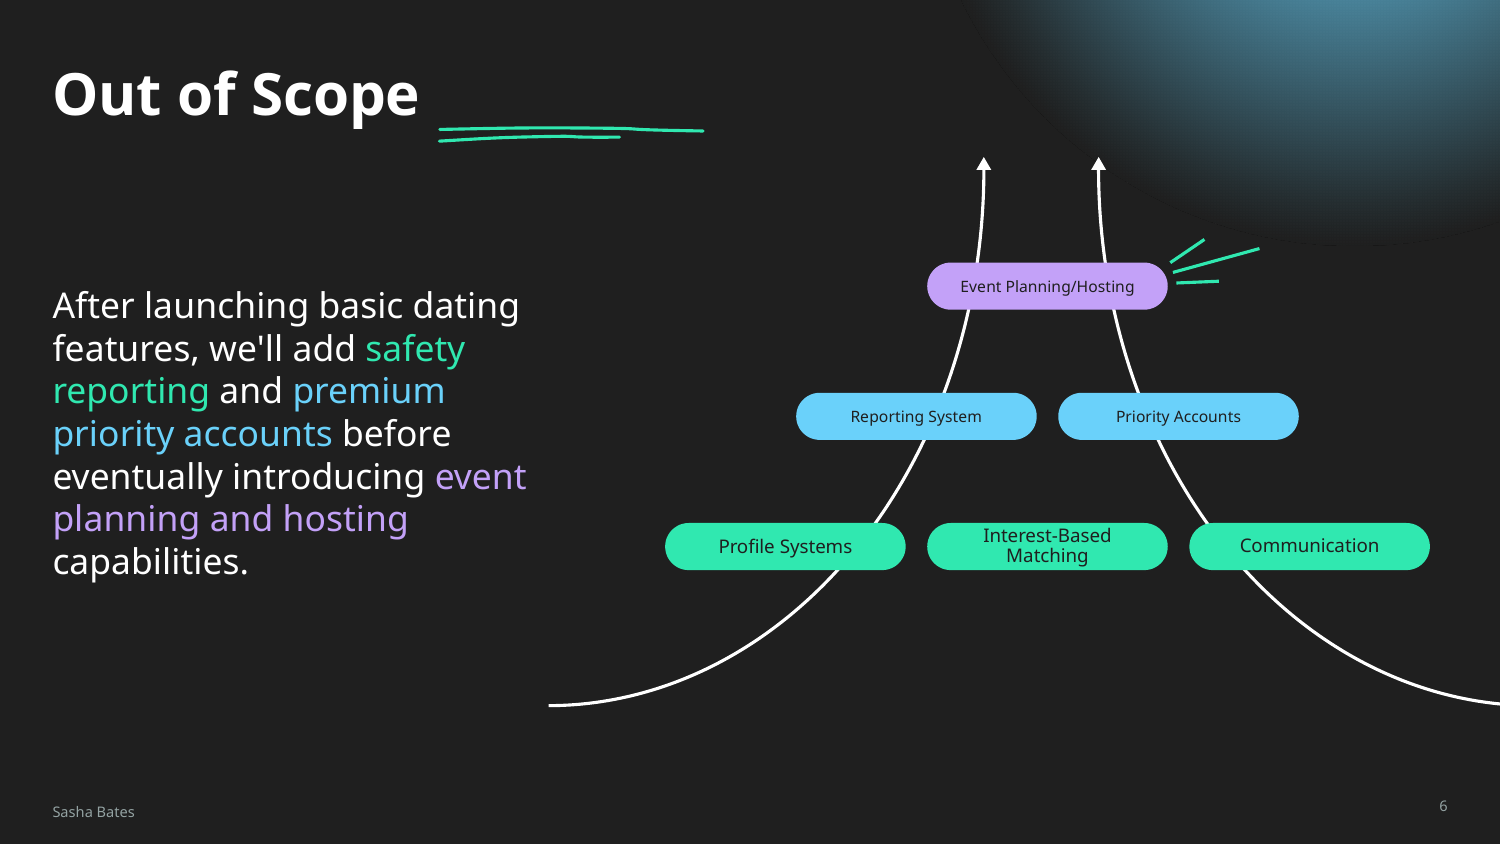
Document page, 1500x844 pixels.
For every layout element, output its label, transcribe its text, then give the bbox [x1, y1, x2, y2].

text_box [439, 110, 704, 155]
list After launching basic dating features, we'll add safety reporting and premium priority accounts before eventually introducing event planning and hosting capabilities. [37, 268, 588, 769]
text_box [111, 0, 1500, 706]
subtitle Sasha Bates [37, 787, 221, 839]
title Out of Scope [37, 42, 105, 214]
